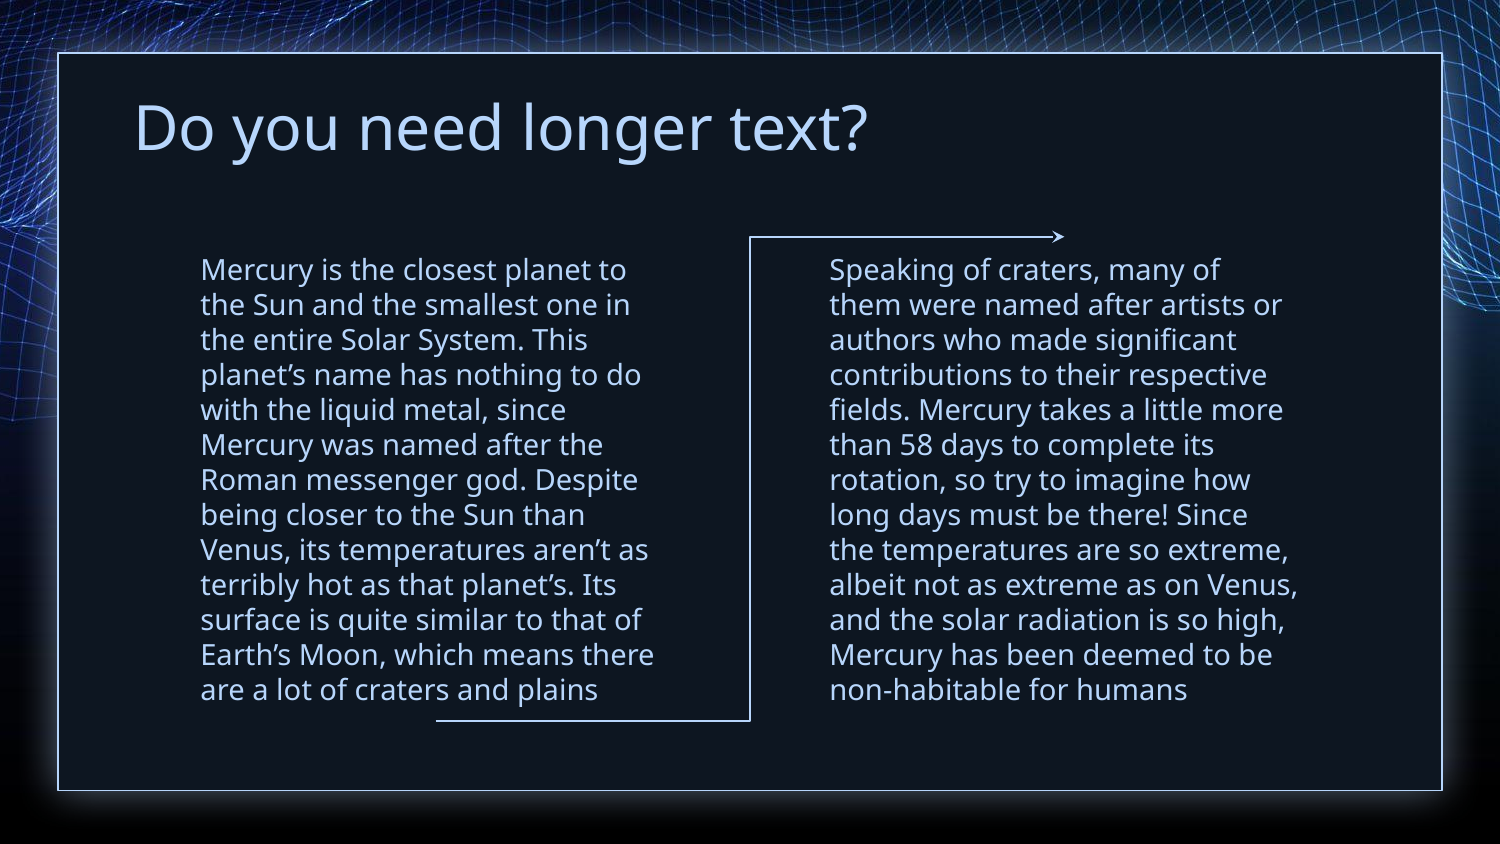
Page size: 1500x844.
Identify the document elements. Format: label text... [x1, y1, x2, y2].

subtitle Speaking of craters, many of them were named after artists or authors who made significant contributions to their respective fields. Mercury takes a little more than 58 days to complete its rotation, so try to imagine how long days must be there! Since the temperatures are so extreme, albeit not as extreme as on Venus, and the solar radiation is so high, Mercury has been deemed to be non-habitable for humans [996, 236, 1315, 722]
picture [0, 0, 1500, 844]
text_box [507, 164, 993, 794]
subtitle Name of the section [77, 48, 1423, 52]
subtitle Name of the section [996, 791, 1420, 795]
title Do you need longer text? [118, 72, 1382, 167]
subtitle Name of the section [53, 72, 57, 770]
subtitle Mercury is the closest planet to the Sun and the smallest one in the entire Solar System. This planet’s name has nothing to do with the liquid metal, since Mercury was named after the Roman messenger god. Despite being closer to the Sun than Venus, its temperatures aren’t as terribly hot as that planet’s. Its surface is quite similar to that of Earth’s Moon, which means there are a lot of craters and plains [185, 236, 502, 722]
subtitle Name of the section [78, 791, 502, 795]
